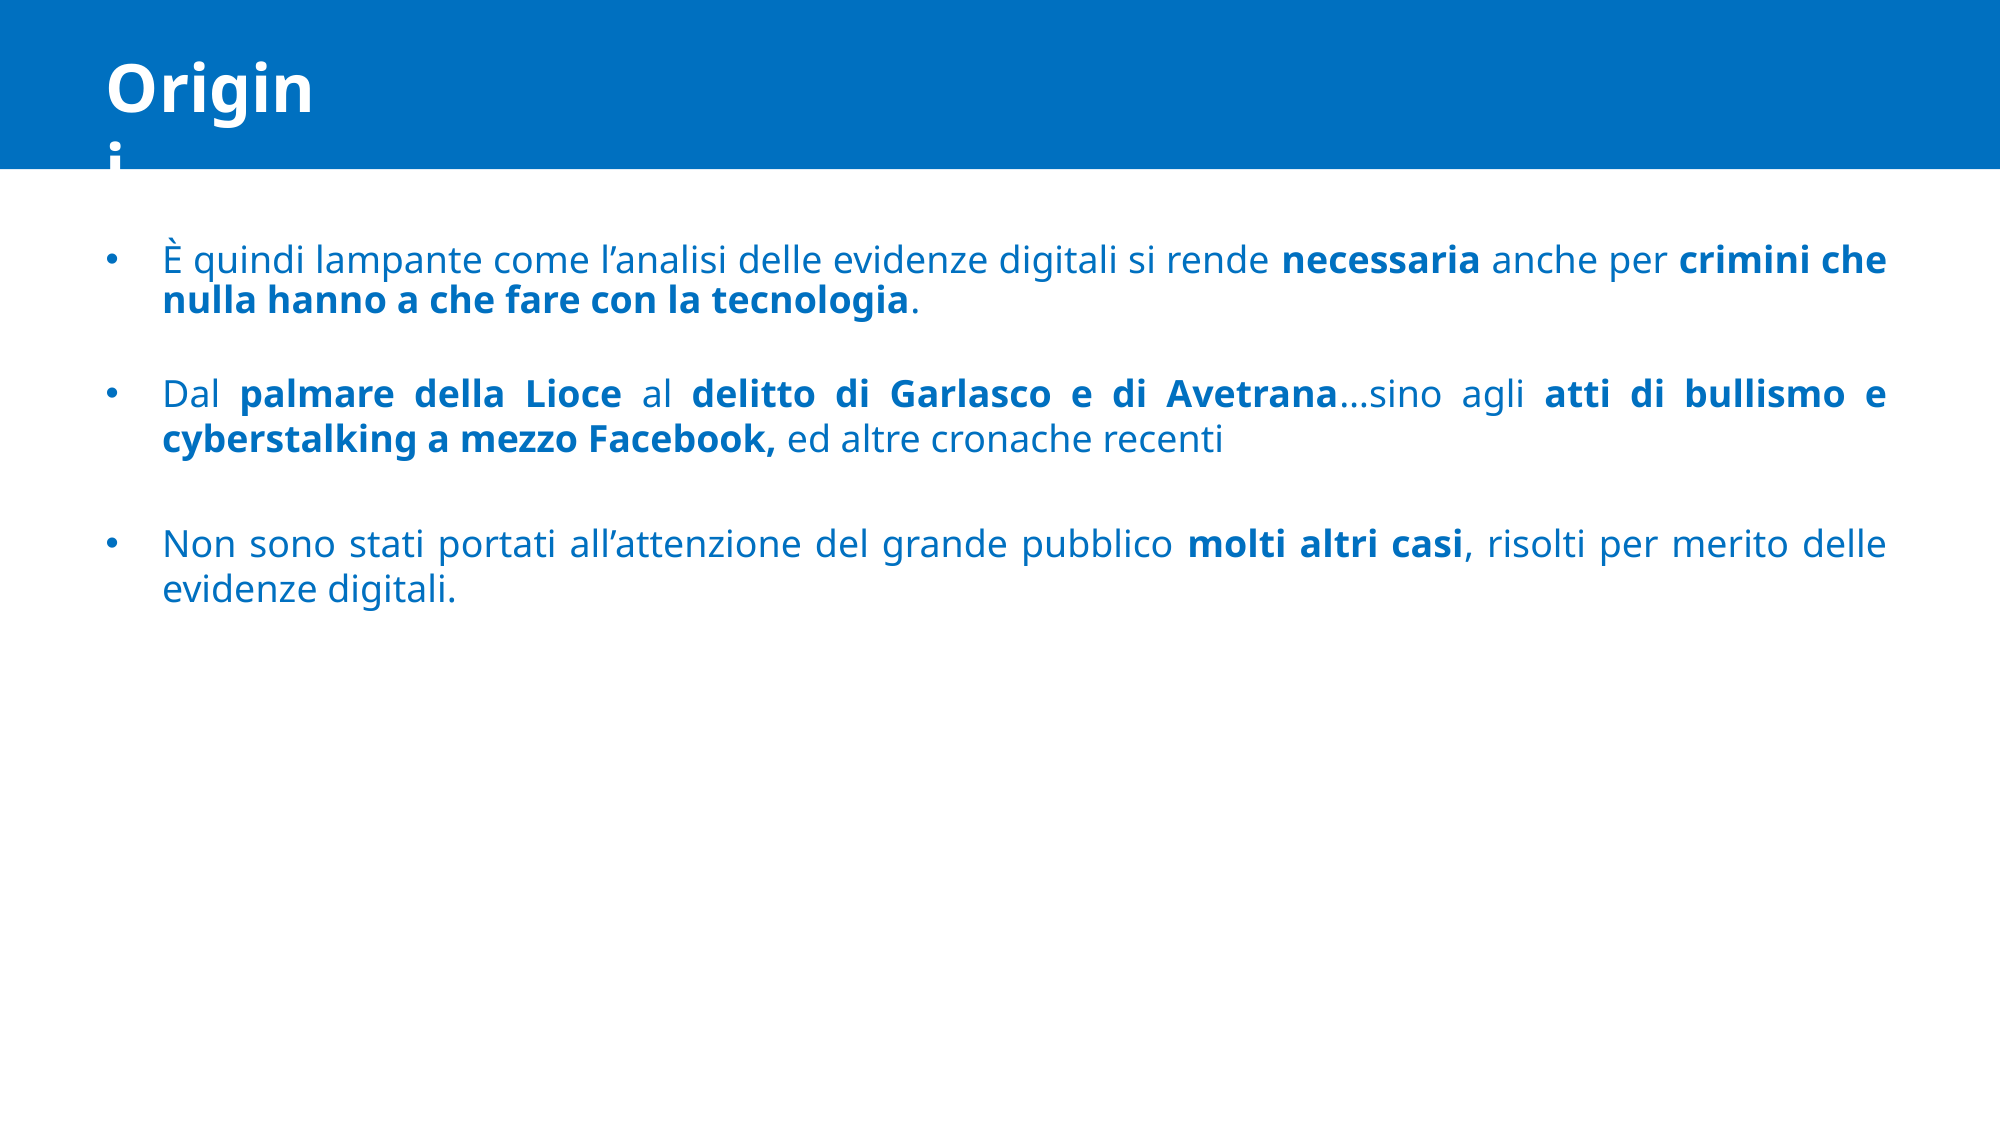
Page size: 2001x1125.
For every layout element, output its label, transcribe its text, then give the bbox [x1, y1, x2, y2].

text_box Origini [90, 38, 340, 214]
text_box È quindi lampante come l’analisi delle evidenze digitali si rende necessaria anche per crimini che nulla hanno a che fare con la tecnologia. Dal palmare della Lioce al delitto di Garlasco e di Avetrana…sino agli atti di bullismo e cyberstalking a mezzo Facebook, ed altre cronache recenti Non sono stati portati all’attenzione del grande pubblico molti altri casi, risolti per merito delle evidenze digitali. [90, 233, 1903, 749]
